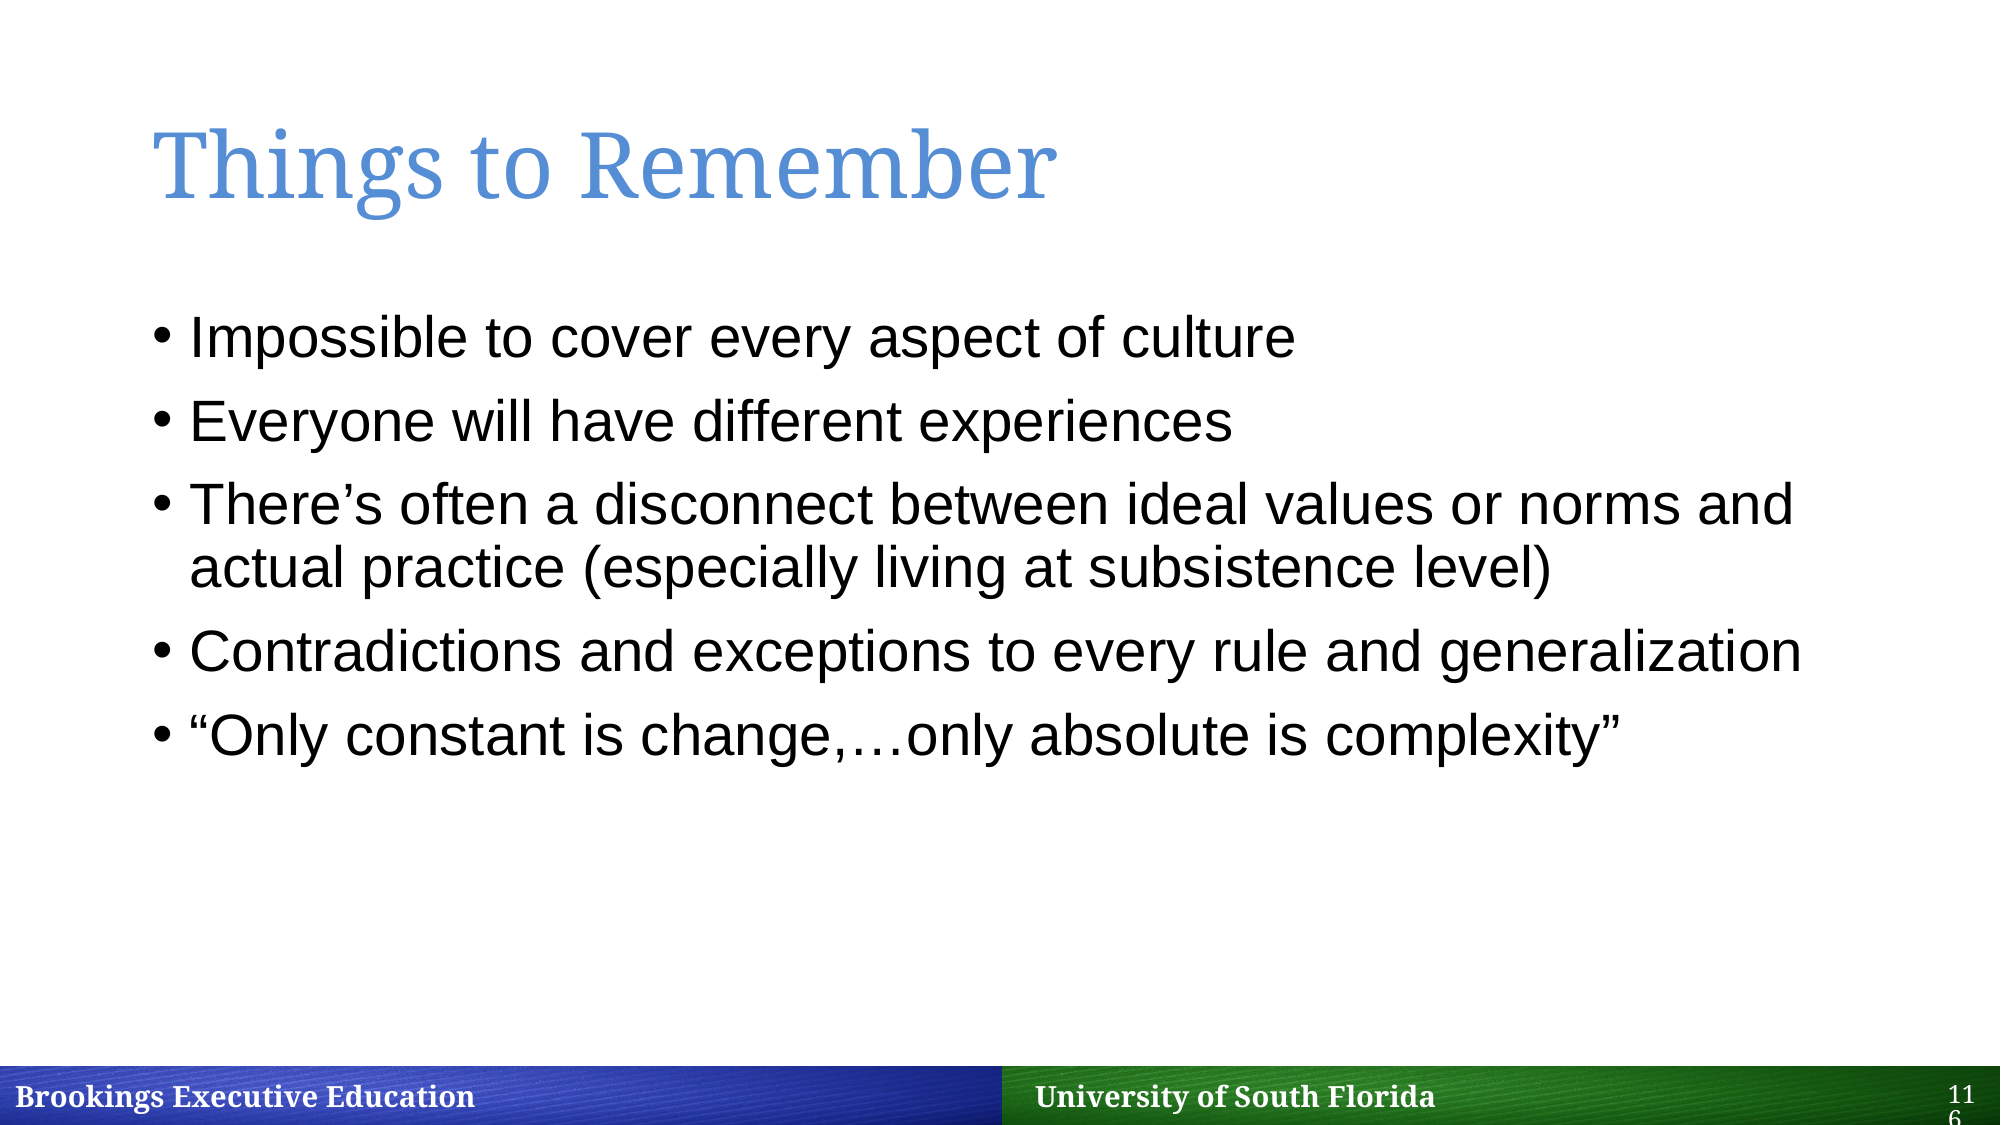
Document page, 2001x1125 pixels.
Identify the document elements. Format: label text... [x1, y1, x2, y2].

footer Brookings Executive Education University of South Florida [0, 1066, 1932, 1125]
title Things to Remember [137, 59, 1863, 278]
slide_number 116 [1932, 1066, 2000, 1125]
list Impossible to cover every aspect of culture Everyone will have different experiences There’s often a disconnect between ideal values or norms and actual practice (especially living at subsistence level) Contradictions and exceptions to every rule and generalization “Only constant is change,…only absolute is complexity” [137, 299, 1863, 1014]
